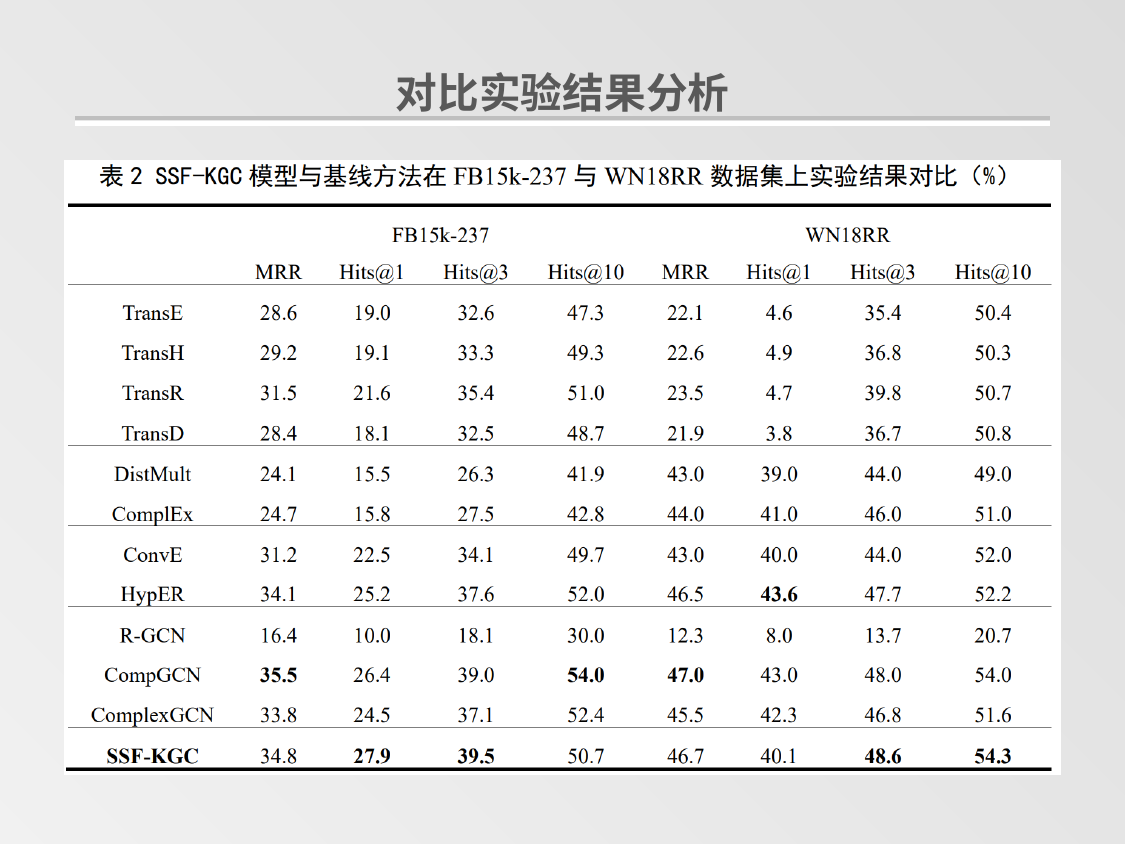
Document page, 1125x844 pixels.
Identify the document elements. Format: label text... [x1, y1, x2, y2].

picture [64, 160, 1061, 775]
text_box 对比实验结果分析 [357, 59, 768, 118]
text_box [75, 118, 1050, 124]
